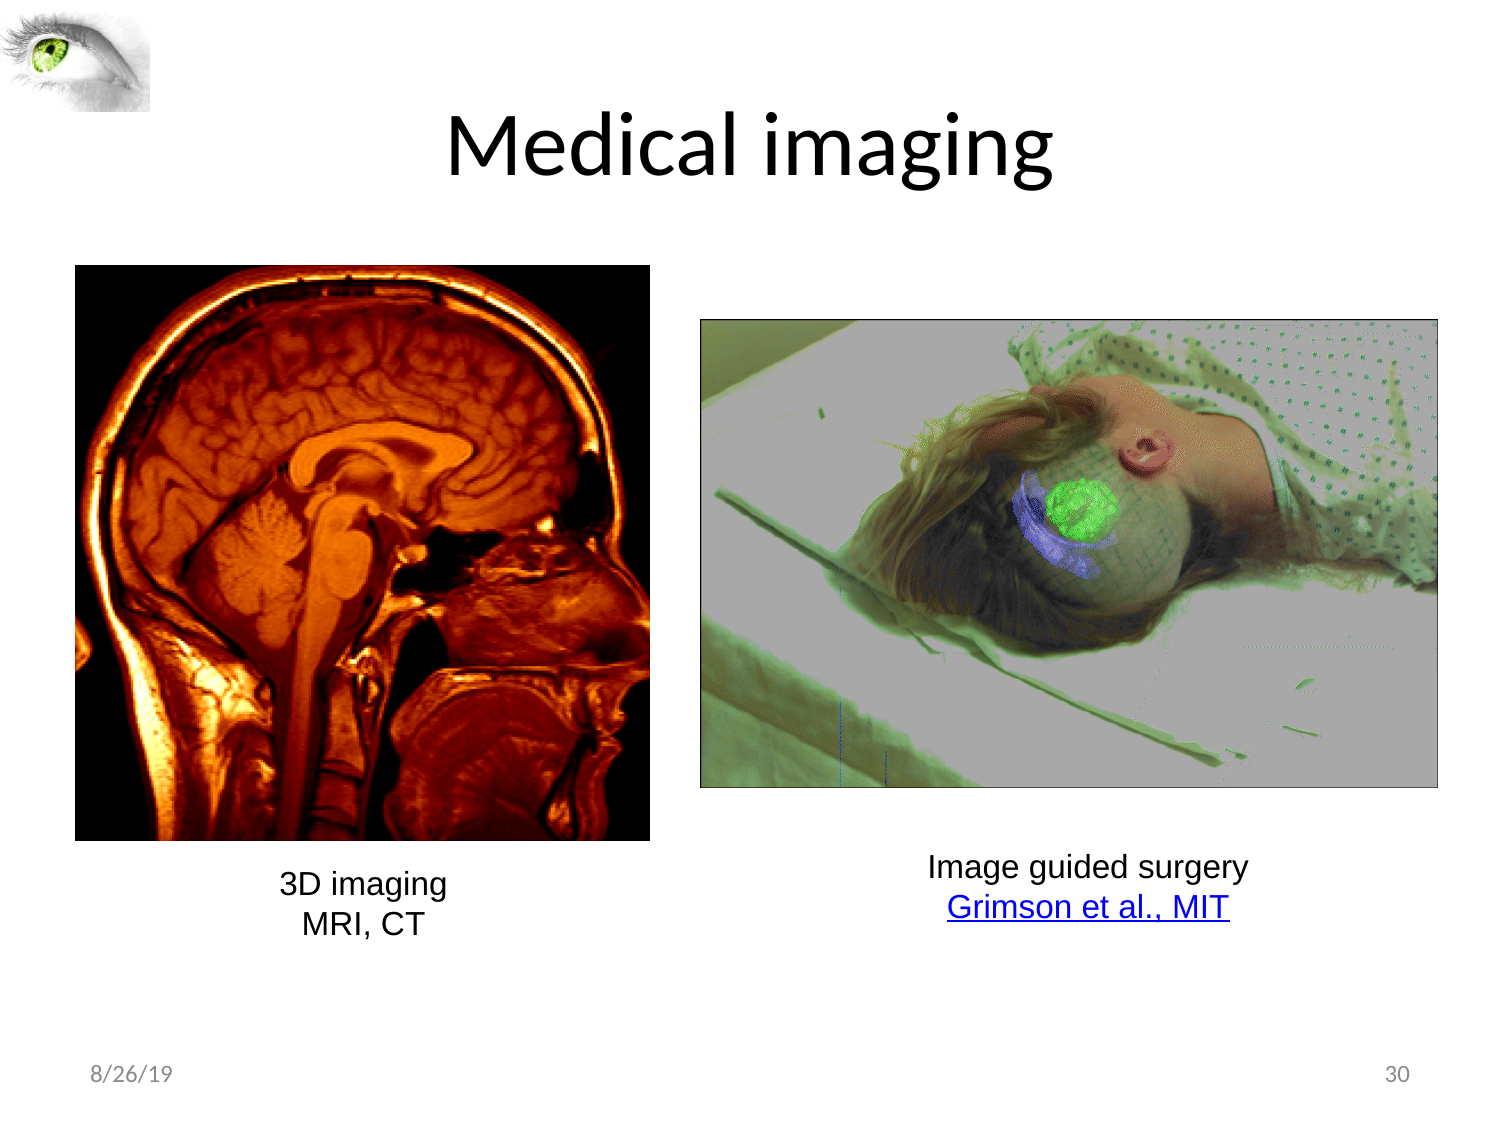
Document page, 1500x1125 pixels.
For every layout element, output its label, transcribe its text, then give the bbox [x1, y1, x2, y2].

text_box Image guided surgery Grimson et al., MIT [912, 837, 1265, 933]
slide_number 30 [1074, 1042, 1425, 1103]
title Medical imaging [75, 45, 1425, 233]
picture [74, 264, 651, 841]
picture [699, 319, 1438, 788]
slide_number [75, 1042, 425, 1103]
text_box 3D imaging MRI, CT [264, 854, 463, 950]
picture [0, 0, 150, 112]
